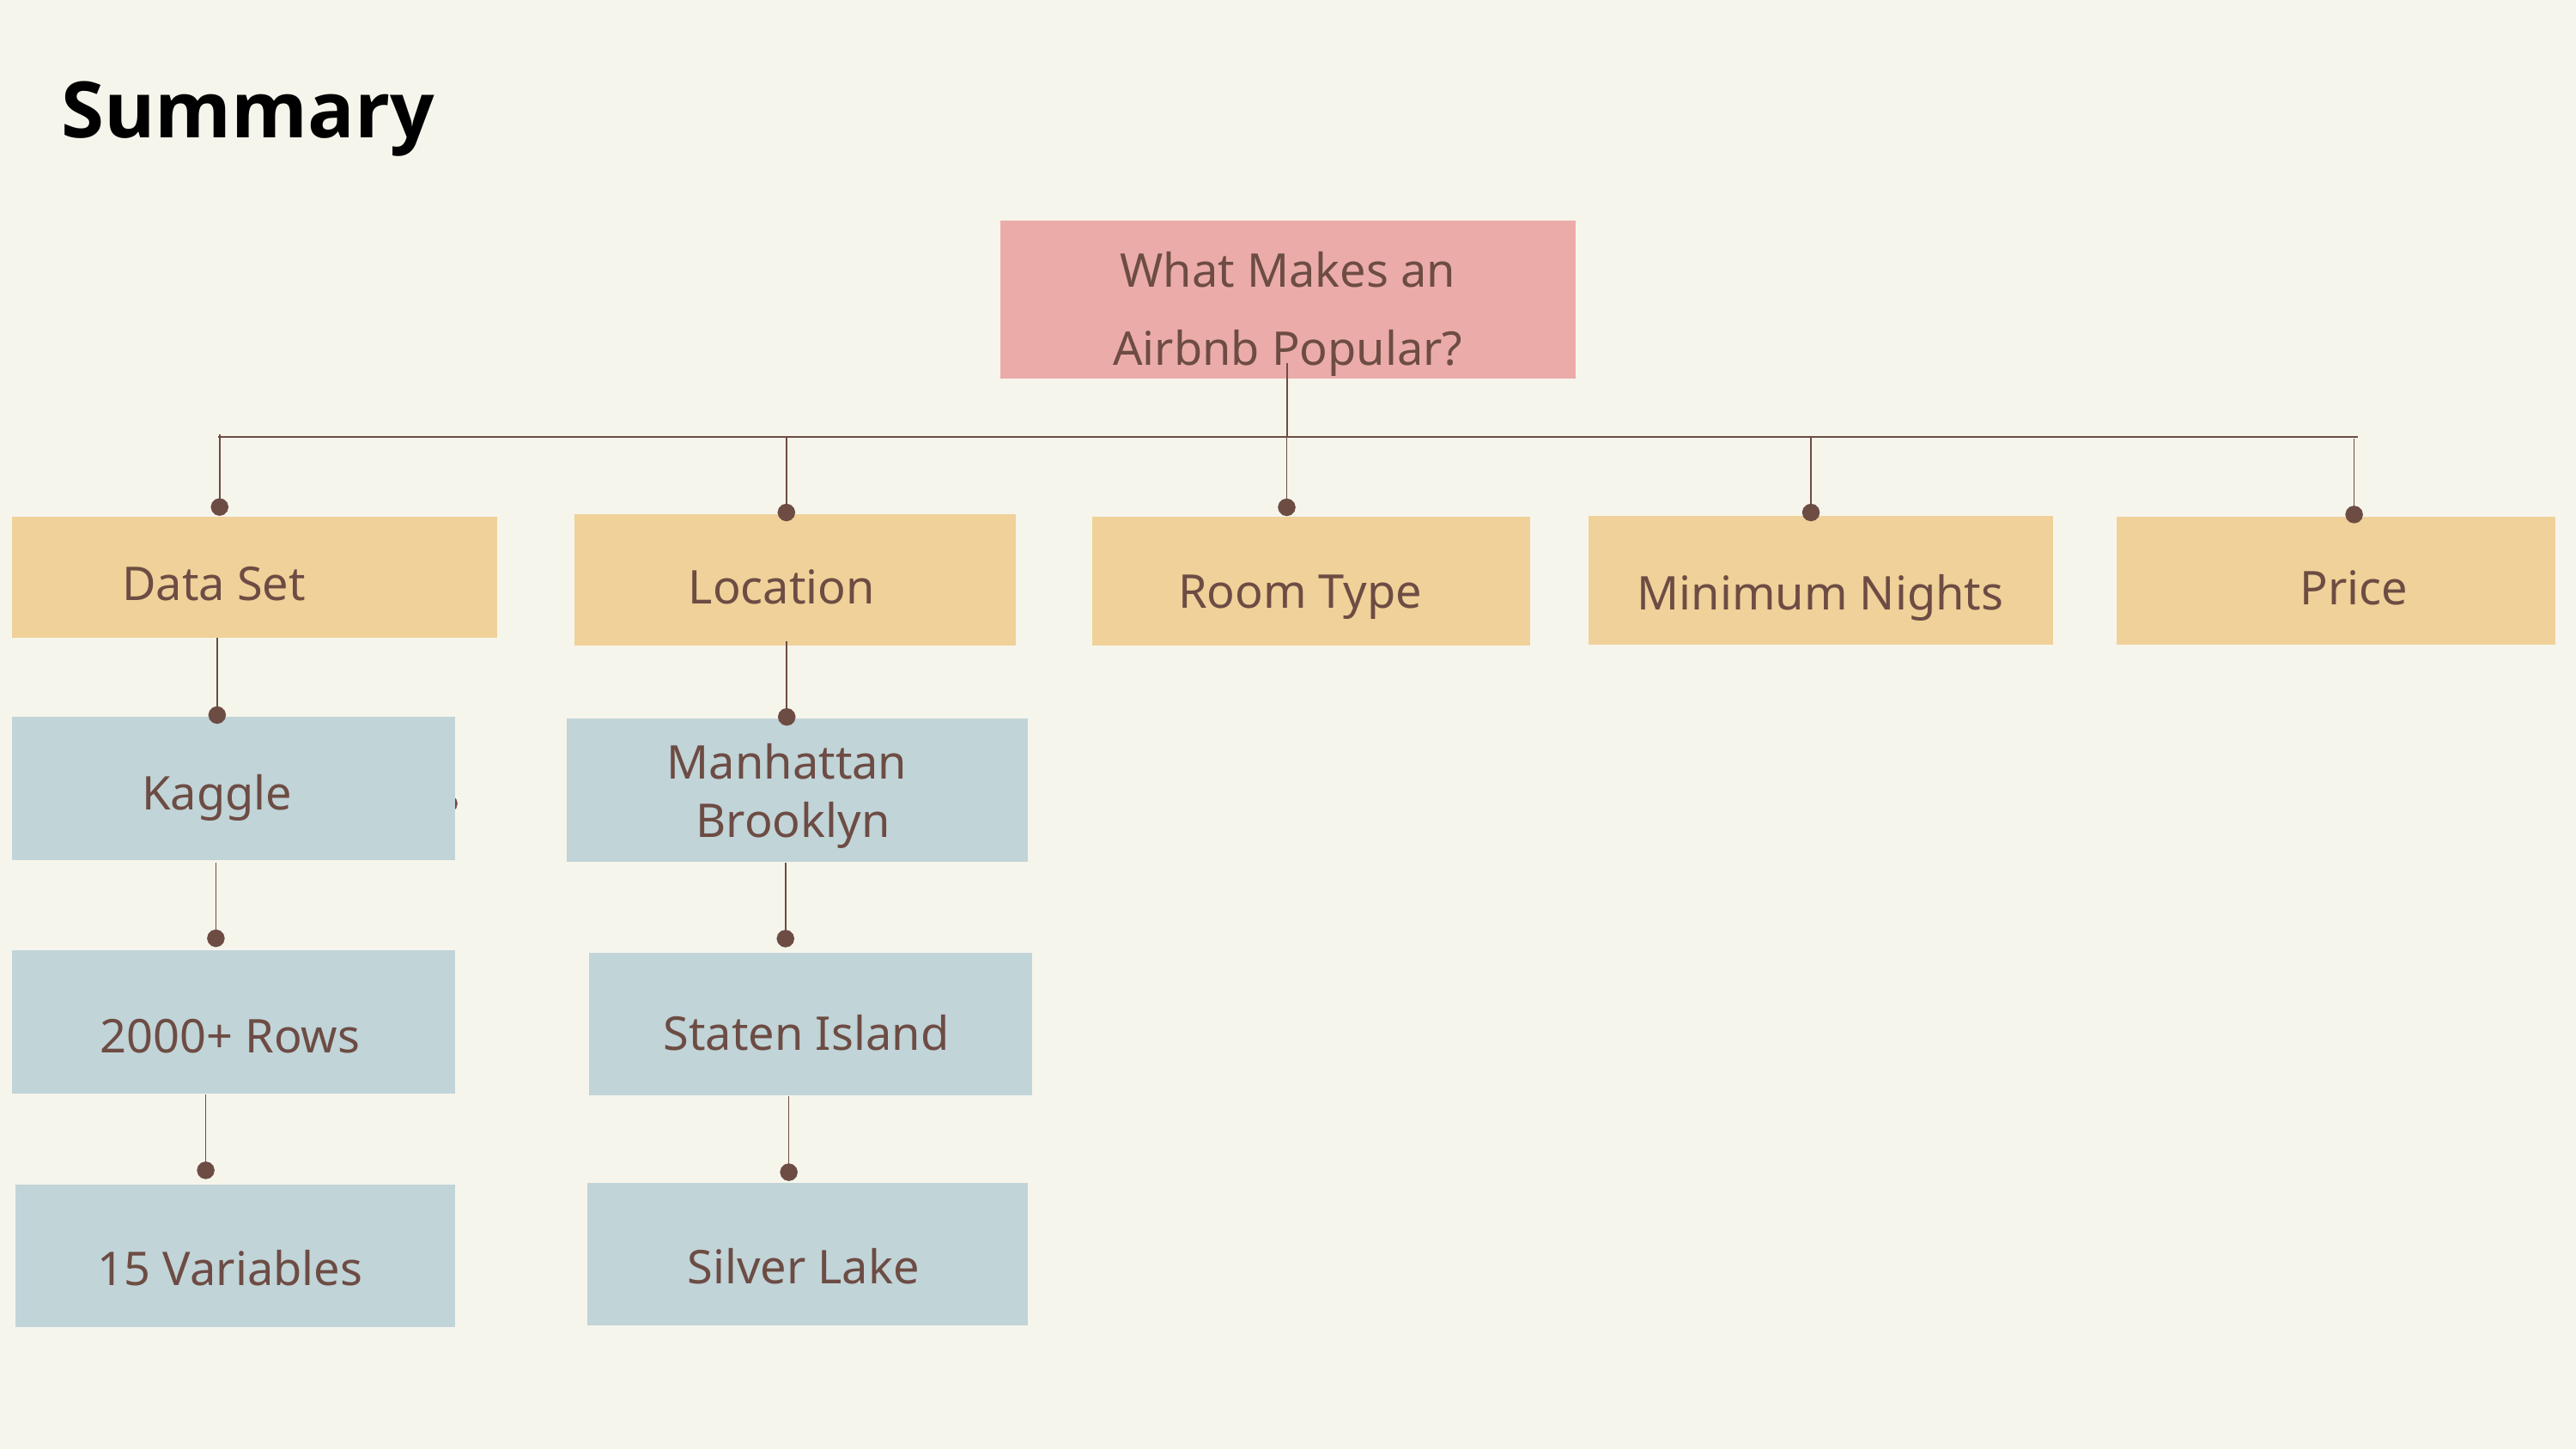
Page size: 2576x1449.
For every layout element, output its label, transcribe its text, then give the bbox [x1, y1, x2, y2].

text_box [11, 517, 497, 638]
text_box Silver Lake [573, 1215, 1034, 1294]
text_box Manhattan Brooklyn [567, 729, 1008, 847]
text_box [12, 717, 456, 860]
text_box Room Type [1070, 539, 1531, 618]
text_box [588, 952, 1032, 980]
text_box [1588, 516, 2054, 646]
text_box Kaggle [0, 741, 448, 820]
text_box Staten Island [576, 980, 1037, 1059]
text_box [574, 514, 1016, 534]
text_box [587, 1294, 1028, 1326]
text_box Summary [61, 41, 1790, 154]
text_box [1291, 220, 1577, 379]
text_box [2116, 517, 2556, 646]
text_box [587, 1182, 1028, 1215]
text_box [1091, 517, 1531, 539]
text_box Data Set [0, 531, 440, 682]
text_box Minimum Nights [1589, 540, 2051, 619]
text_box [588, 1059, 1032, 1096]
text_box What Makes an Airbnb Popular? [1057, 218, 1519, 375]
text_box [999, 220, 1283, 379]
text_box 2000+ Rows [0, 984, 461, 1063]
text_box Price [2123, 535, 2576, 614]
text_box [15, 1184, 456, 1216]
text_box [11, 1063, 456, 1094]
text_box [567, 718, 1028, 863]
text_box 15 Variables [0, 1216, 461, 1295]
text_box [1091, 618, 1531, 646]
text_box [11, 950, 456, 984]
text_box [15, 1295, 456, 1328]
text_box Location [557, 534, 1018, 685]
